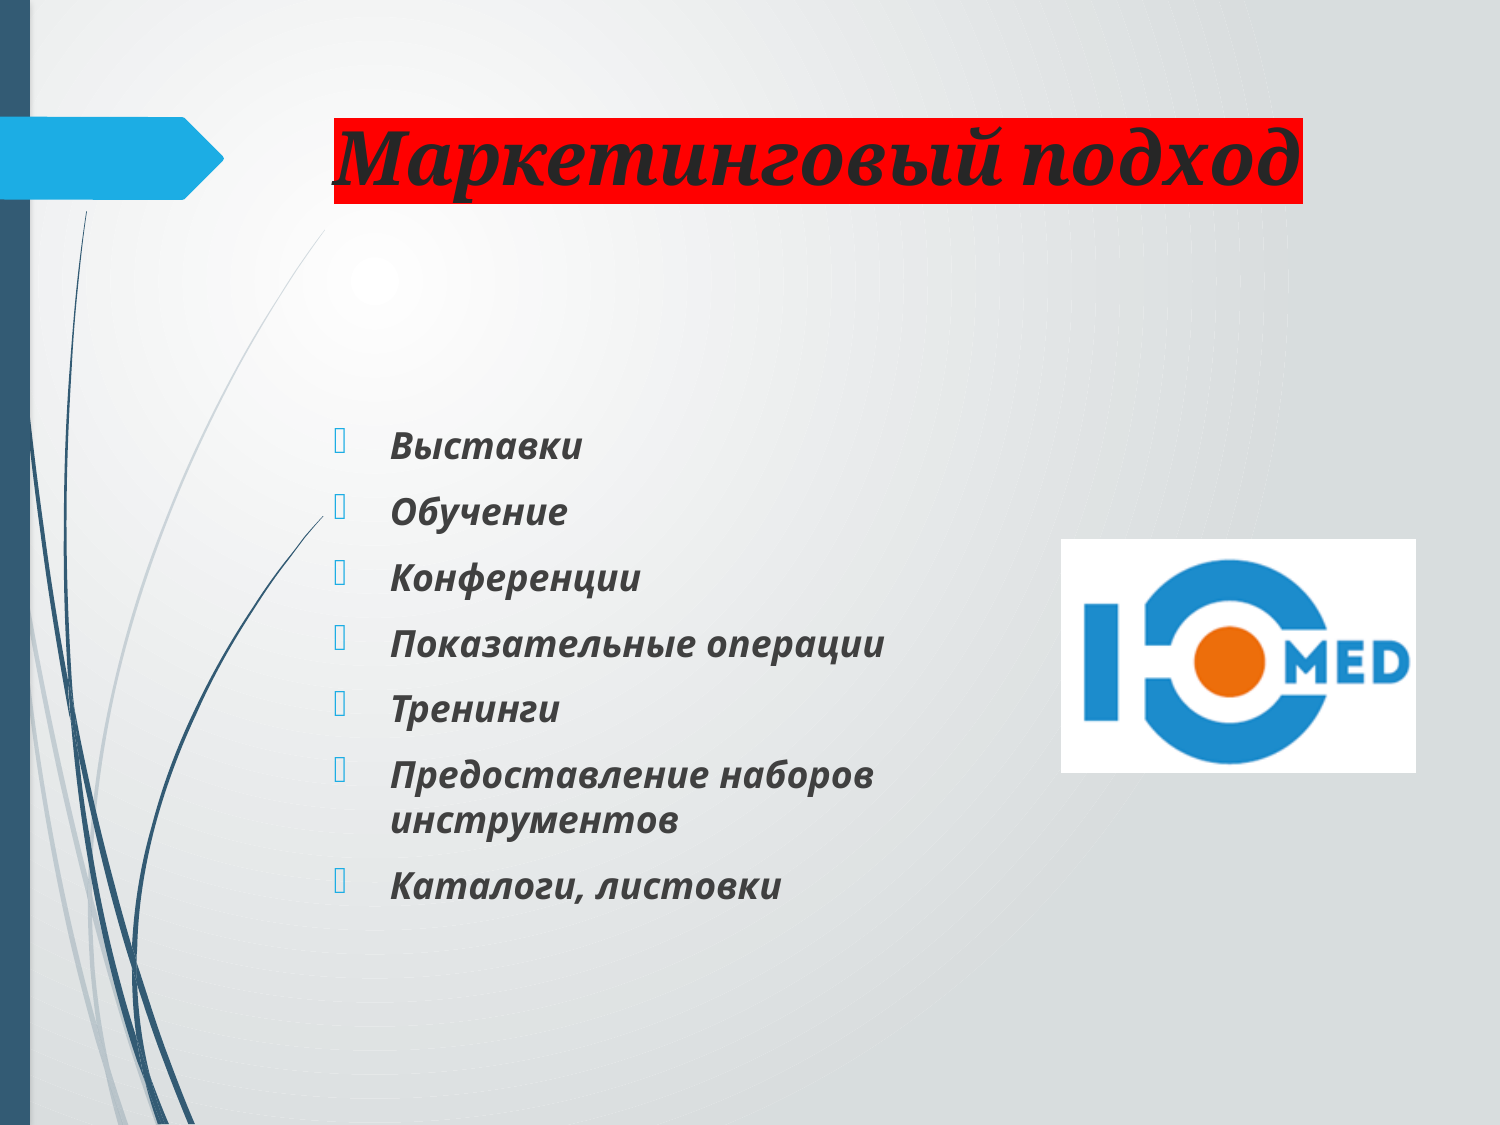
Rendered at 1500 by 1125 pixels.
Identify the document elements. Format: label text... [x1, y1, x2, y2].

title Маркетинговый подход [319, 102, 1416, 313]
list Выставки Обучение Конференции Показательные операции Тренинги Предоставление наборов инструментов Каталоги, листовки [318, 348, 1037, 970]
picture [1061, 538, 1416, 773]
